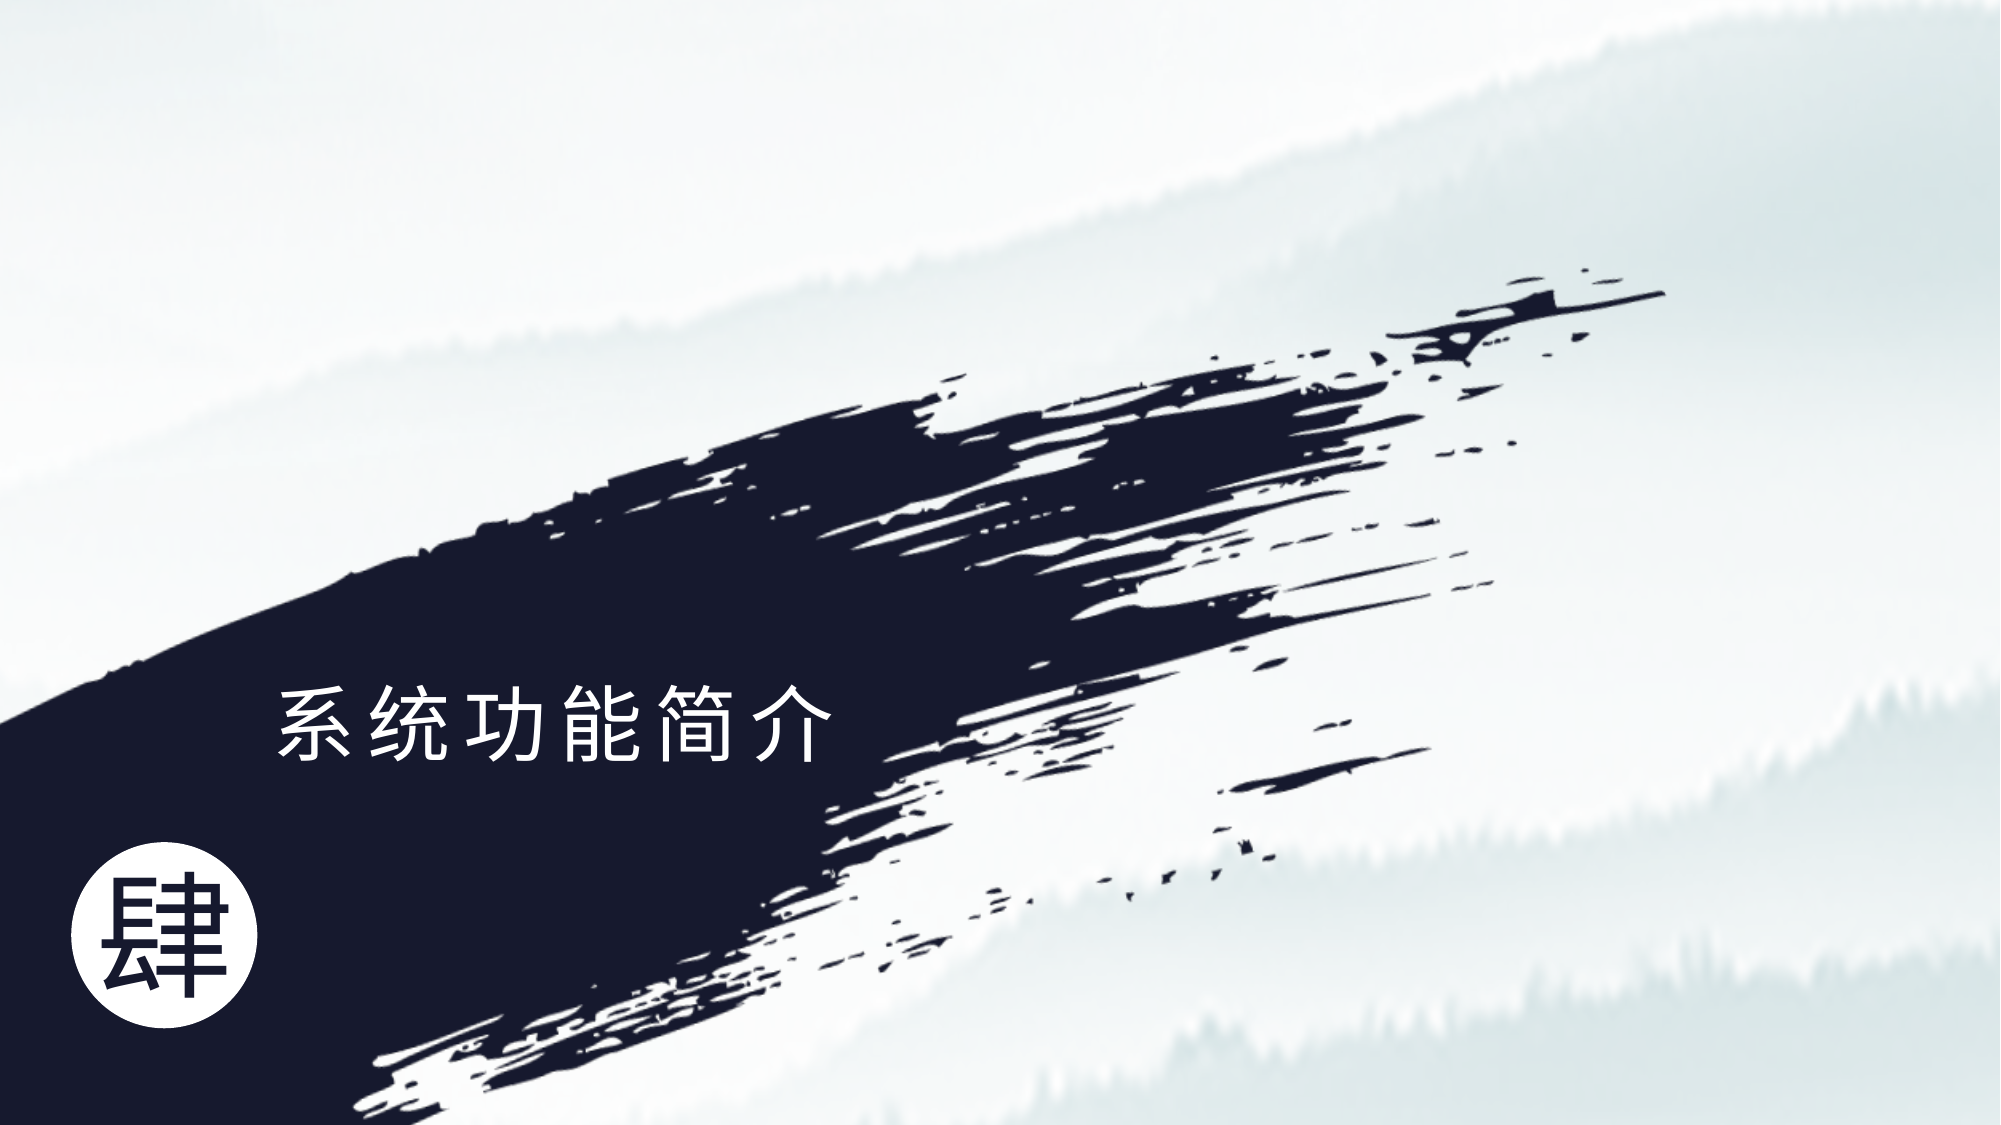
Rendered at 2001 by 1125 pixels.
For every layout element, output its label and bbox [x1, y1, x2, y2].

text_box [71, 842, 346, 1029]
picture [0, 0, 2000, 1125]
